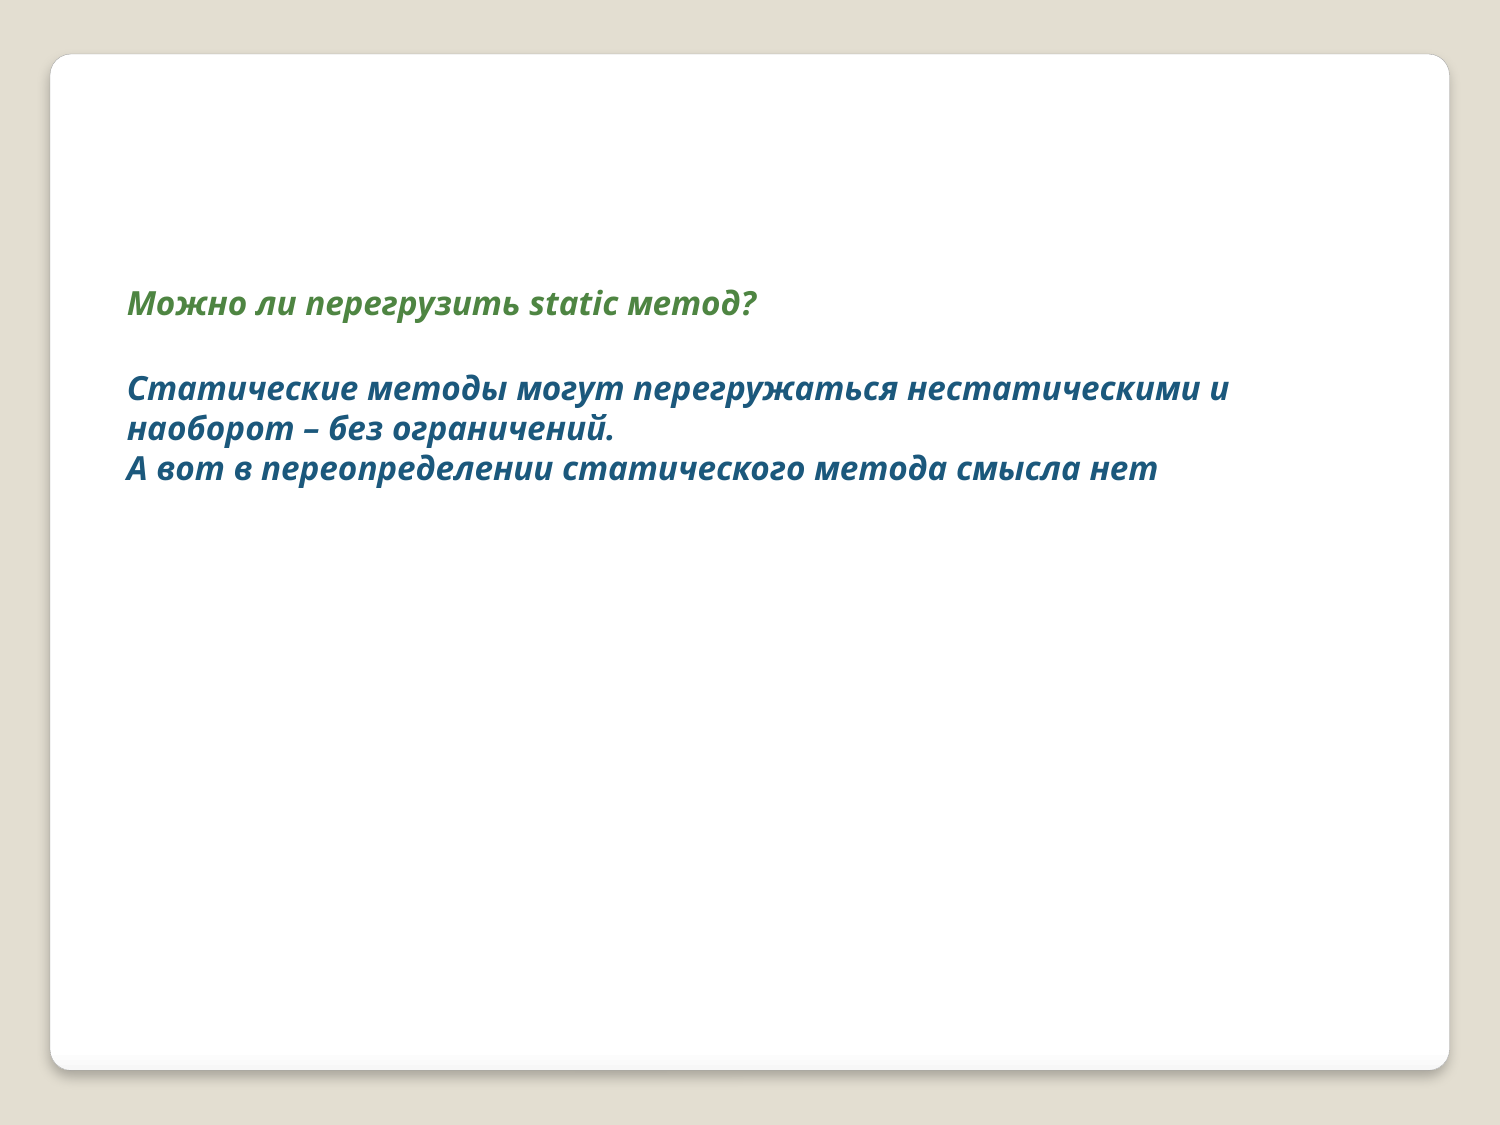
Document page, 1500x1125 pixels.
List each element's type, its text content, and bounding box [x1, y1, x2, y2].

text_box Можно ли перегрузить static метод? Статические методы могут перегружаться нестатическими и наоборот – без ограничений. А вот в переопределении статического метода смысла нет [112, 274, 1400, 495]
